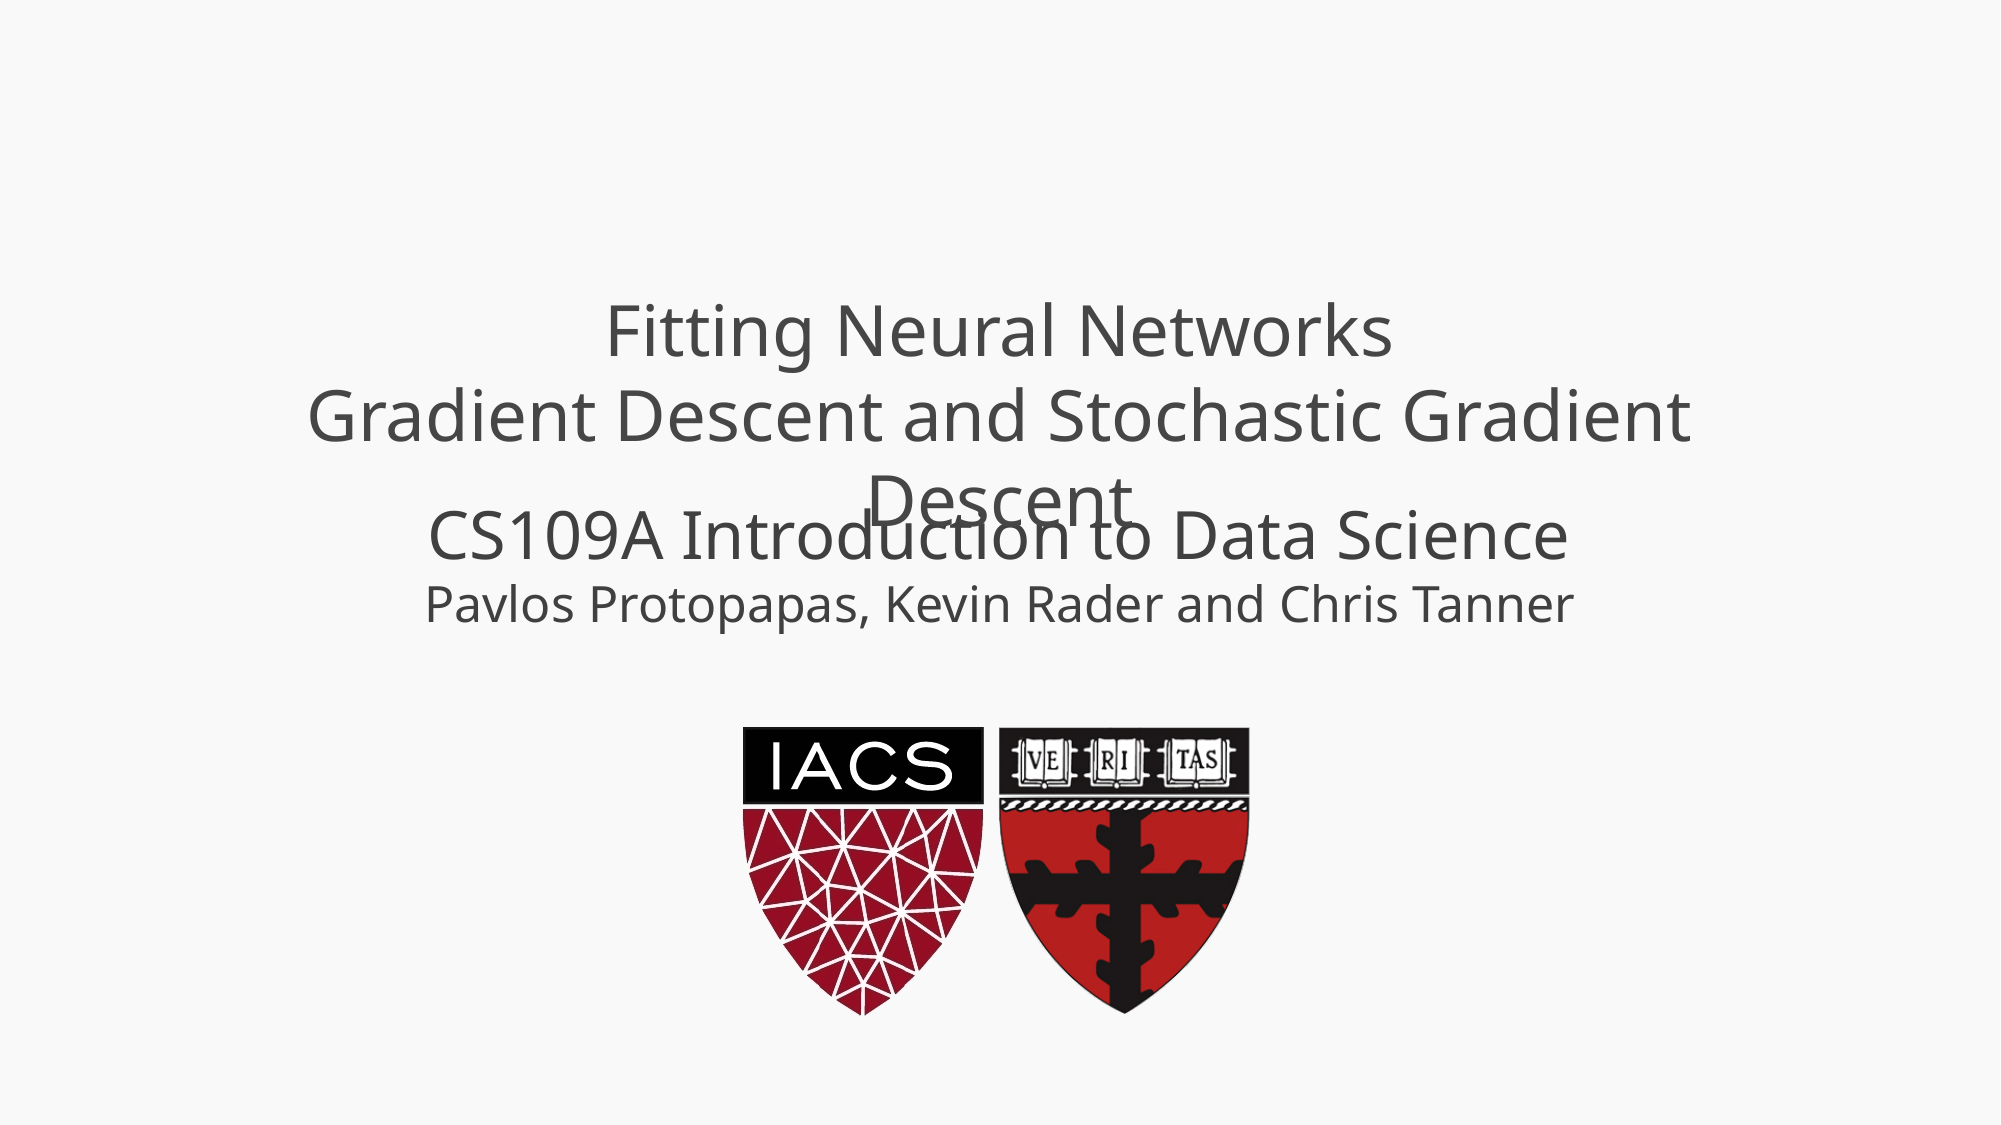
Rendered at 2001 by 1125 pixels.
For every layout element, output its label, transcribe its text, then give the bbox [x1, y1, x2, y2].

picture [996, 726, 1252, 1016]
picture [734, 726, 990, 1016]
title Fitting Neural Networks Gradient Descent and Stochastic Gradient Descent [150, 278, 1850, 520]
